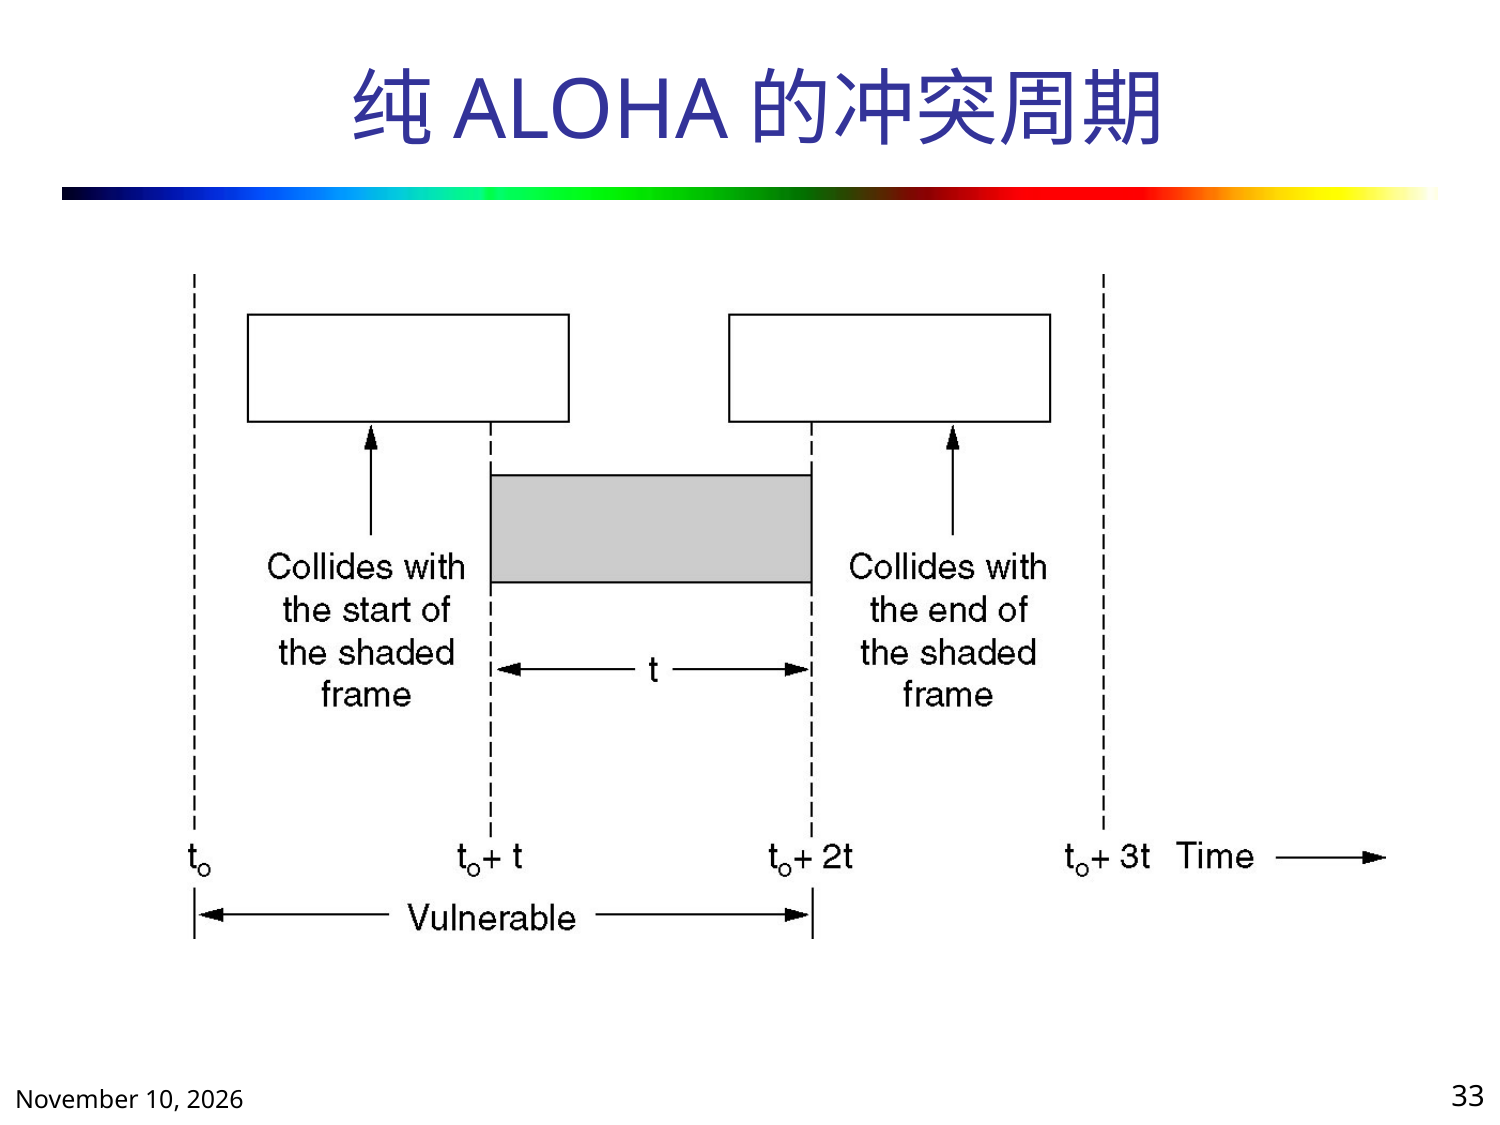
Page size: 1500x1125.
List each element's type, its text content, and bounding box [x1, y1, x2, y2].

picture [62, 187, 355, 200]
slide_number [0, 1049, 313, 1125]
title 纯ALOHA的冲突周期 [124, 37, 1392, 163]
picture [382, 187, 1438, 200]
picture [187, 274, 1387, 939]
slide_number 33 [1187, 1049, 1500, 1125]
